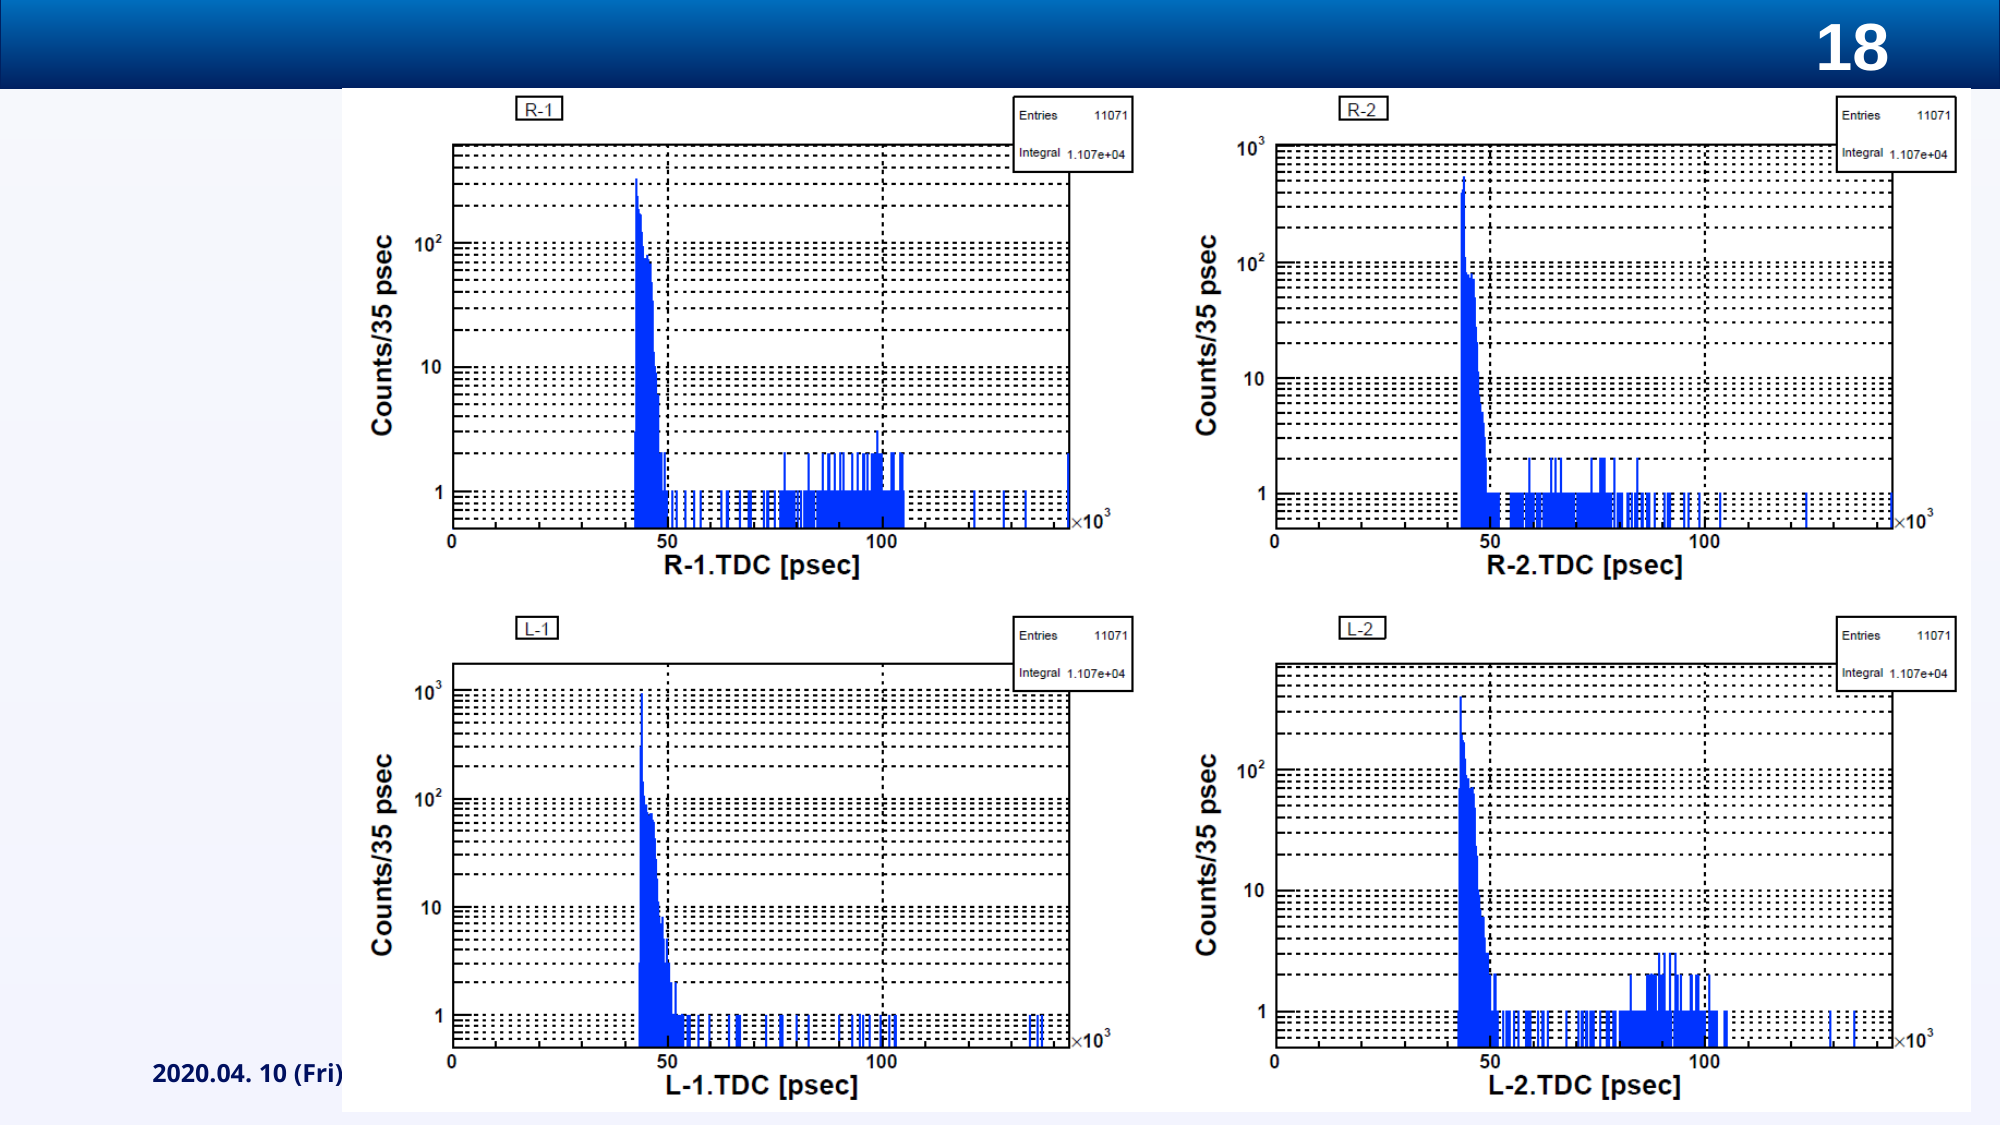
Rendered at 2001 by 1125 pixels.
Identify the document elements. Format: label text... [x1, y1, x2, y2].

slide_number 2020.04. 10 (Fri) NKS2 meeting [137, 1042, 341, 1103]
picture [341, 88, 1971, 1112]
